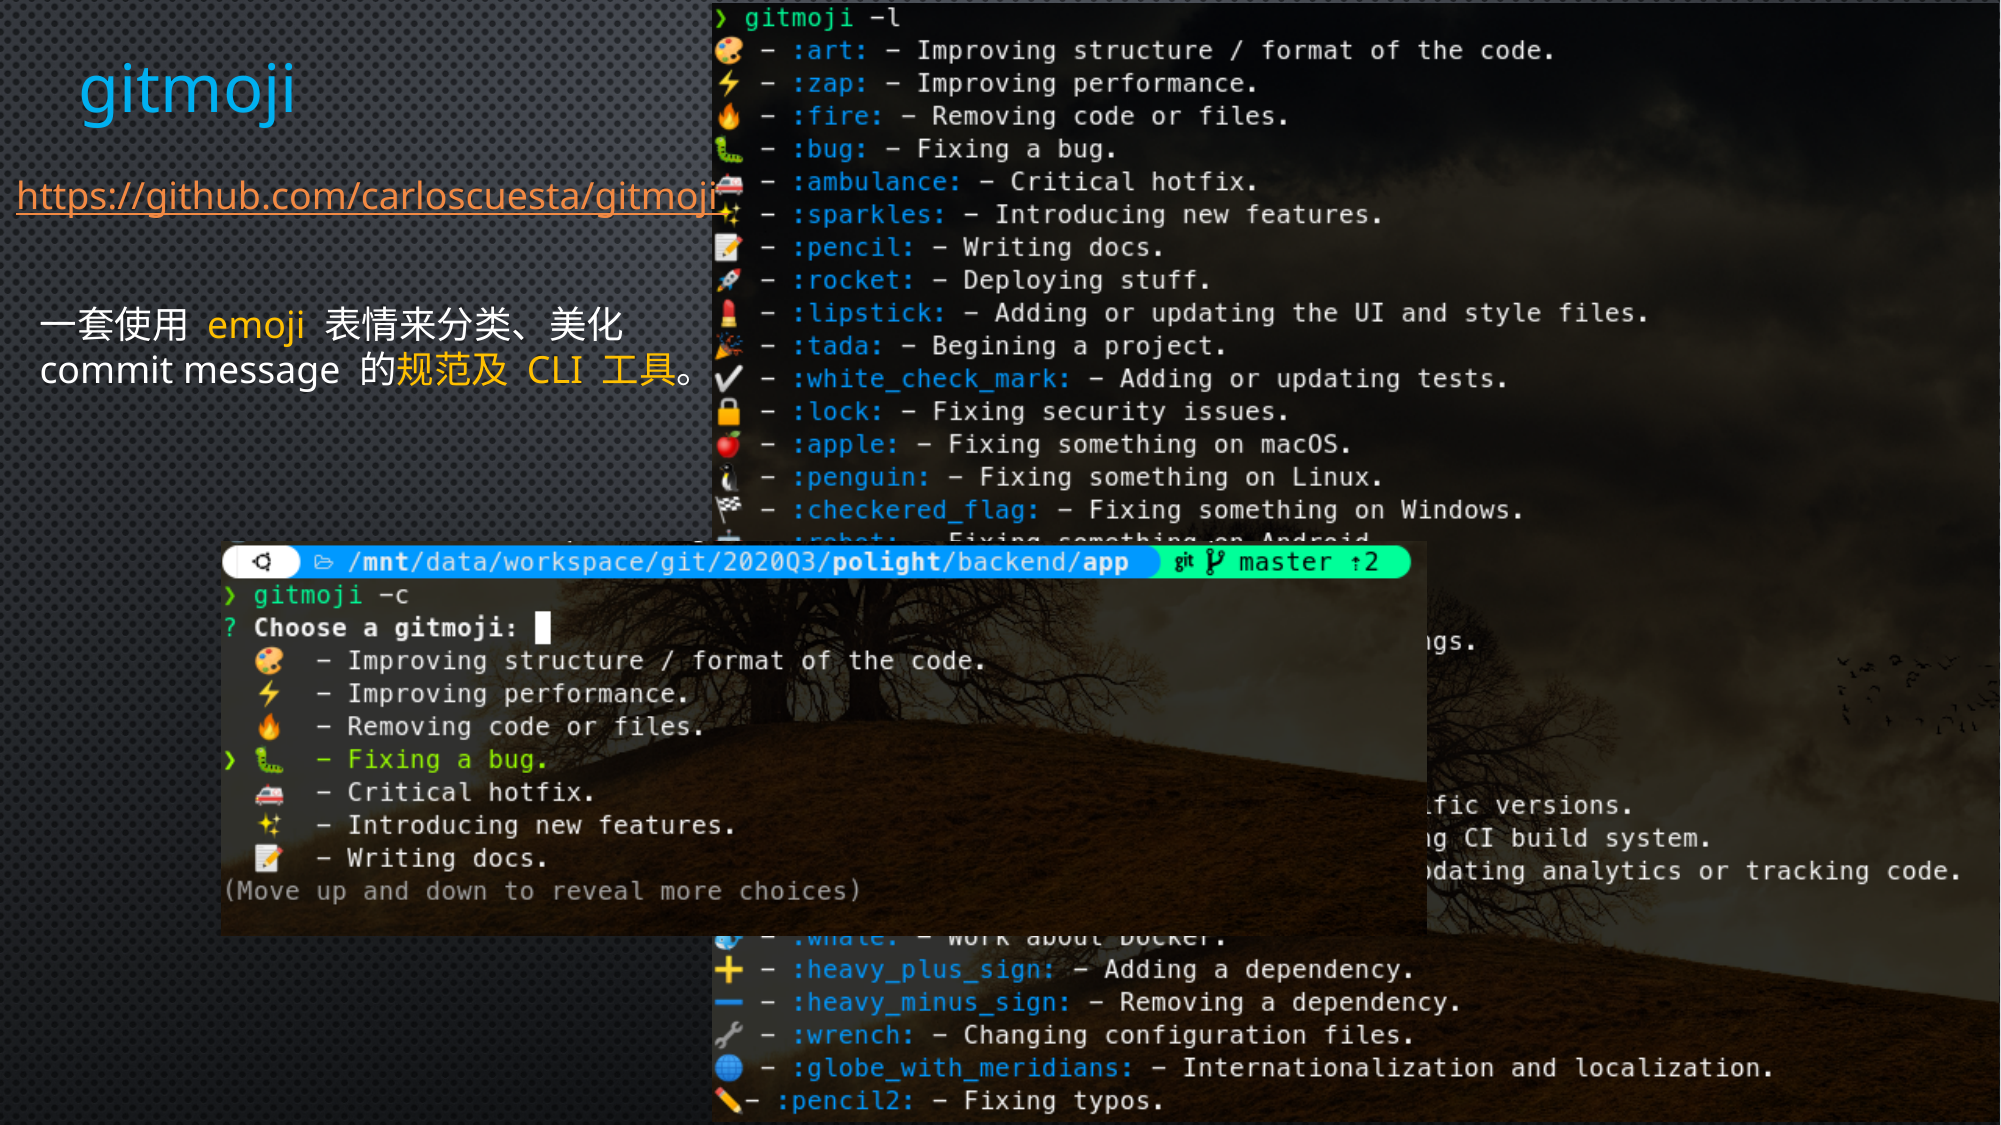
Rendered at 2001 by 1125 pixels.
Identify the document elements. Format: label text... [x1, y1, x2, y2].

picture [221, 2, 1999, 1123]
text_box gitmoji [63, 30, 712, 164]
text_box https://github.com/carloscuesta/gitmoji [1, 164, 712, 231]
text_box 一套使用 emoji 表情来分类、美化 commit message 的规范及 CLI 工具。 [24, 293, 712, 398]
